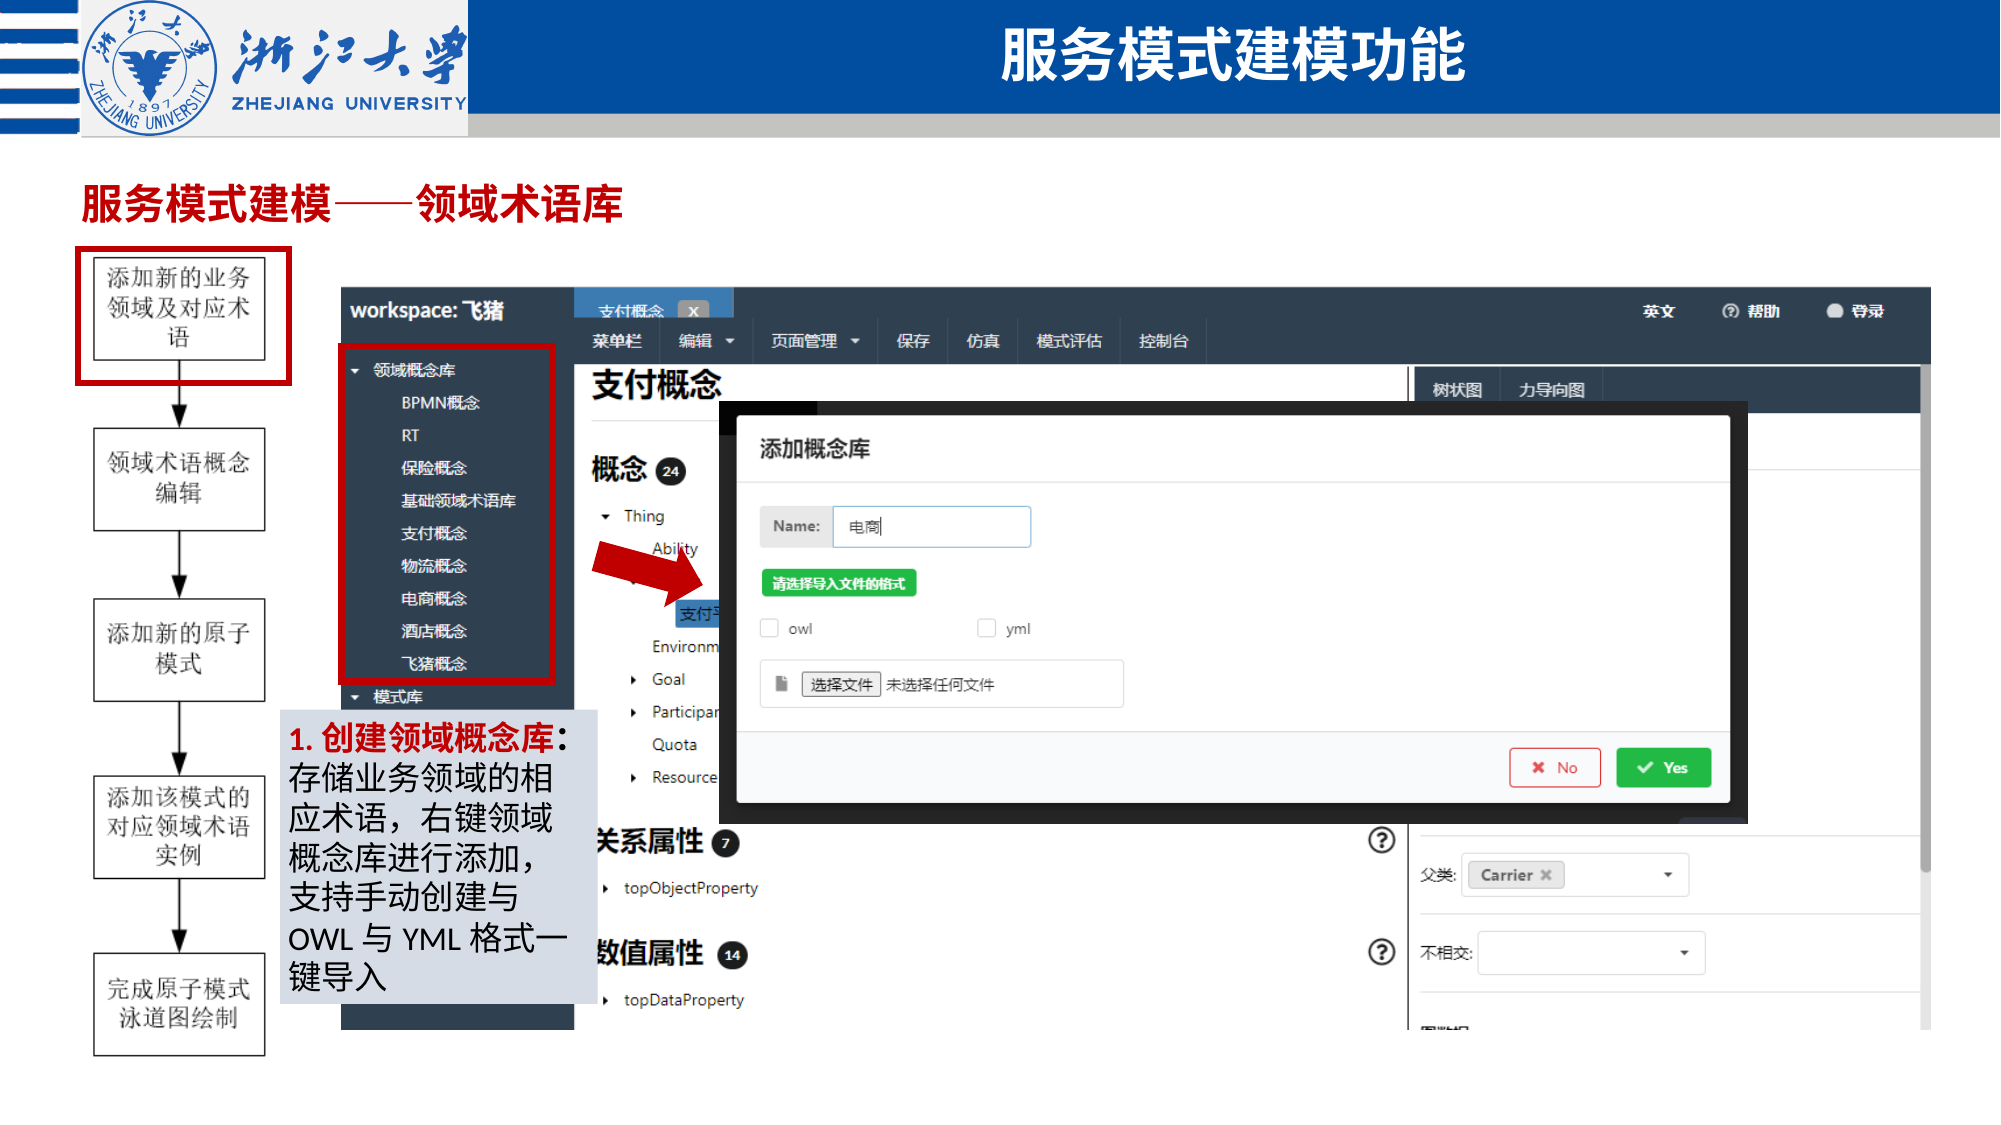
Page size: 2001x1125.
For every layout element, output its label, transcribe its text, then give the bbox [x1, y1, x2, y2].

picture [0, 0, 2000, 1125]
title 服务模式建模功能 [467, 18, 2000, 97]
text_box [281, 248, 290, 384]
text_box 1.创建领域概念库：存储业务领域的相应术语，右键领域概念库进行添加，支持手动创建与OWL与YML格式一键导入 [281, 709, 341, 1004]
text_box 服务模式建模——领域术语库 [66, 170, 1129, 236]
